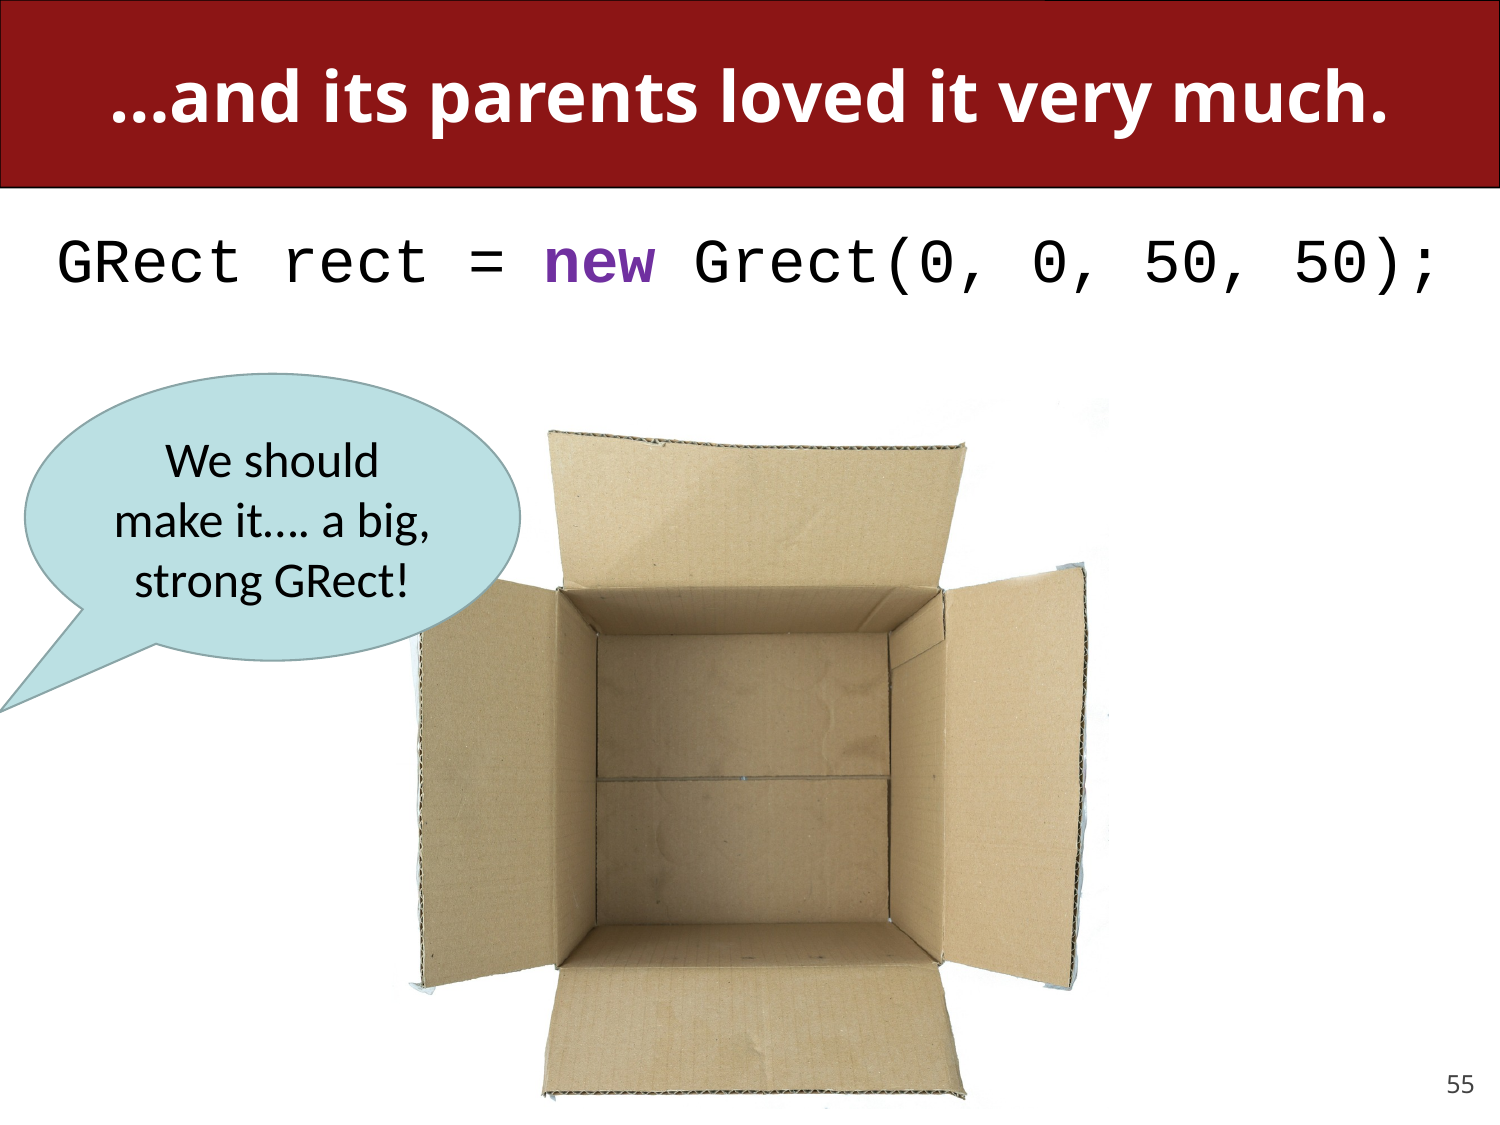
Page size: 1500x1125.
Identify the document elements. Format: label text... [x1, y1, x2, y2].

list GRect rect = new Grect(0, 0, 50, 50); [24, 212, 1475, 1063]
picture [391, 398, 1109, 1109]
title …and its parents loved it very much. [75, 0, 1425, 188]
text_box We should make it…. a big, strong GRect! [0, 372, 414, 714]
